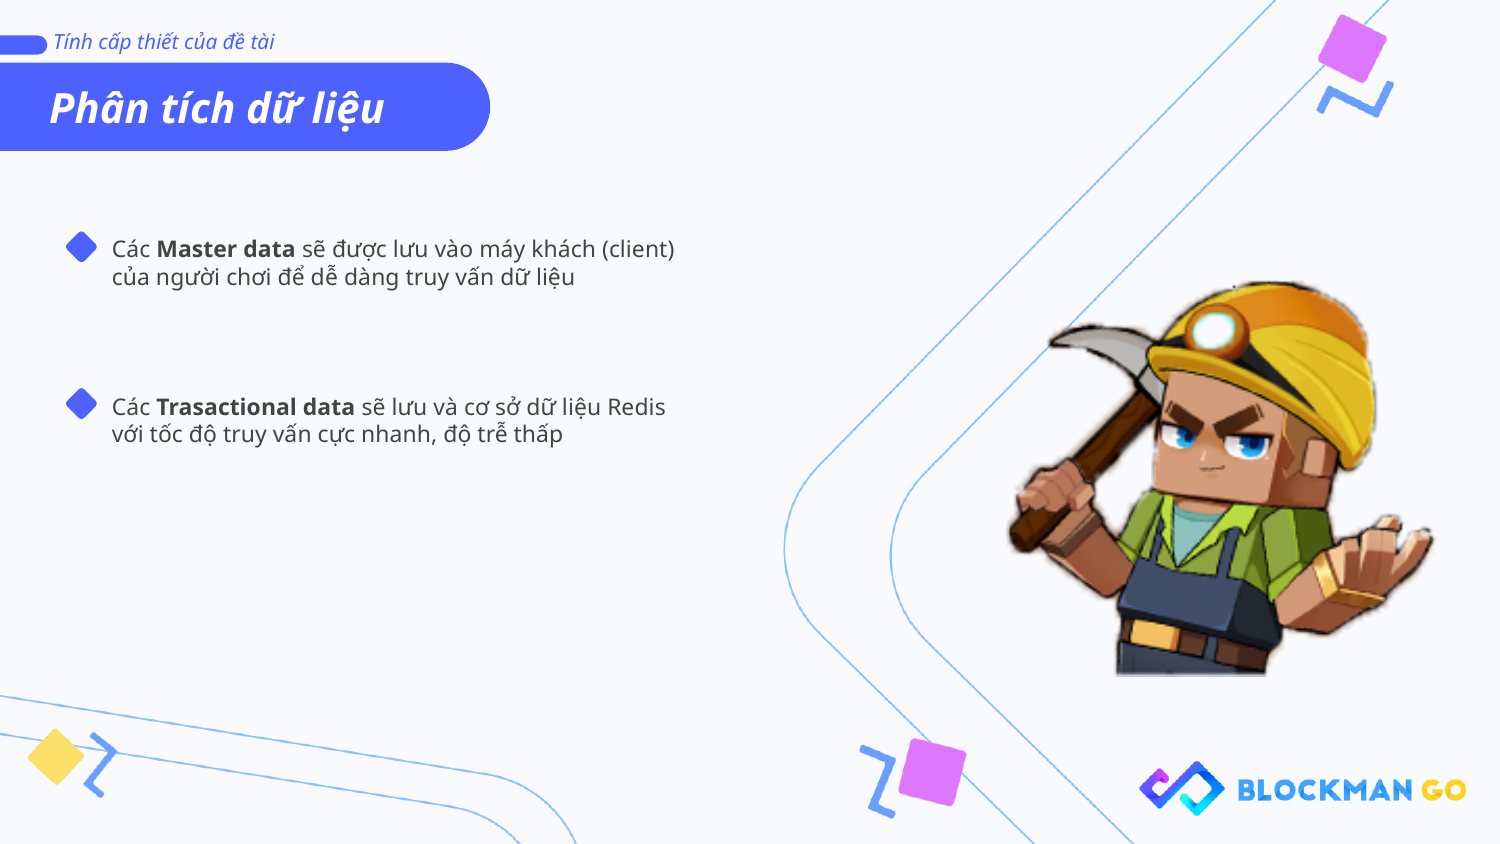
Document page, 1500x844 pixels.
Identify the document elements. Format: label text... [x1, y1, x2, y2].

text_box [66, 231, 96, 262]
text_box Tính cấp thiết của đề tài [38, 16, 327, 67]
text_box Phân tích dữ liệu [34, 66, 456, 147]
picture [0, 55, 38, 62]
text_box [66, 388, 97, 419]
text_box [0, 35, 38, 55]
picture [0, 0, 1500, 844]
text_box Các Master data sẽ được lưu vào máy khách (client) của người chơi để dễ dàng truy vấn dữ liệu [96, 220, 696, 305]
text_box Các Trasactional data sẽ lưu và cơ sở dữ liệu Redis với tốc độ truy vấn cực nhanh, độ trễ thấp [96, 377, 696, 463]
text_box [0, 62, 491, 151]
